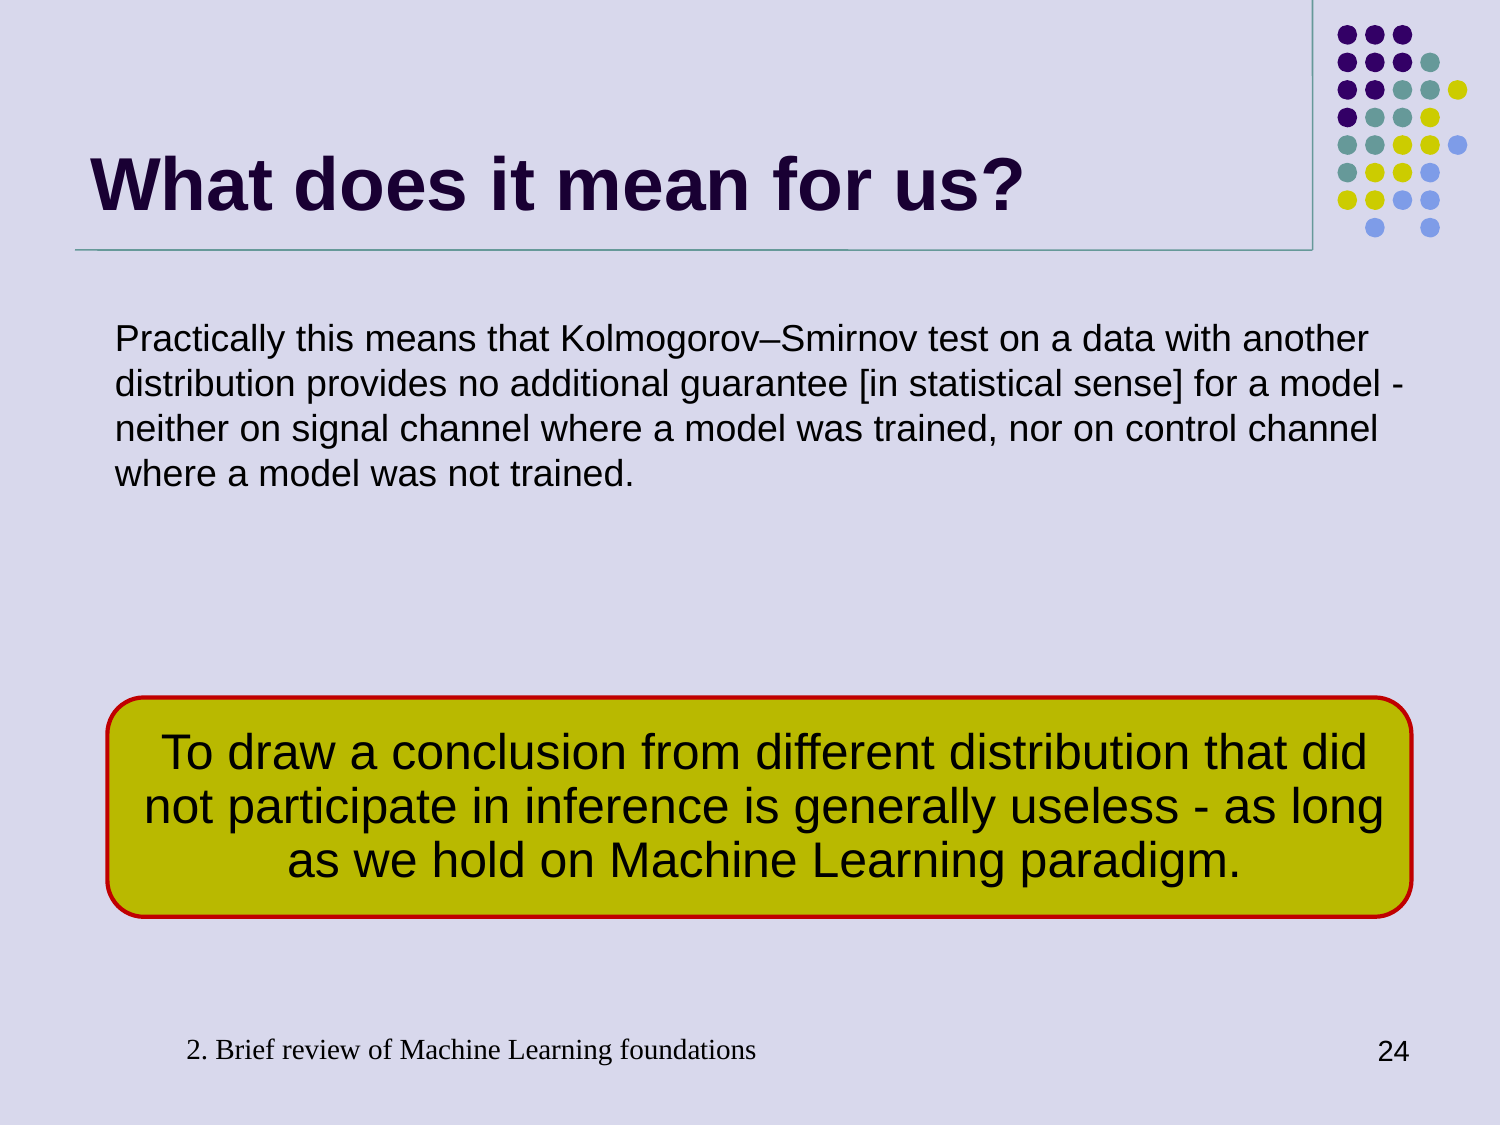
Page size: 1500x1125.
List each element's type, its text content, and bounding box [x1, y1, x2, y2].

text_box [99, 668, 1424, 988]
title What does it mean for us? [75, 20, 1313, 233]
text_box Practically this means that Kolmogorov–Smirnov test on a data with another distribution provides no additional guarantee [in statistical sense] for a model - neither on signal channel where a model was trained, nor on control channel where a model was not trained. [99, 306, 1450, 622]
footer 2. Brief review of Machine Learning foundations [75, 1023, 869, 1099]
slide_number 24 [1074, 1025, 1425, 1100]
